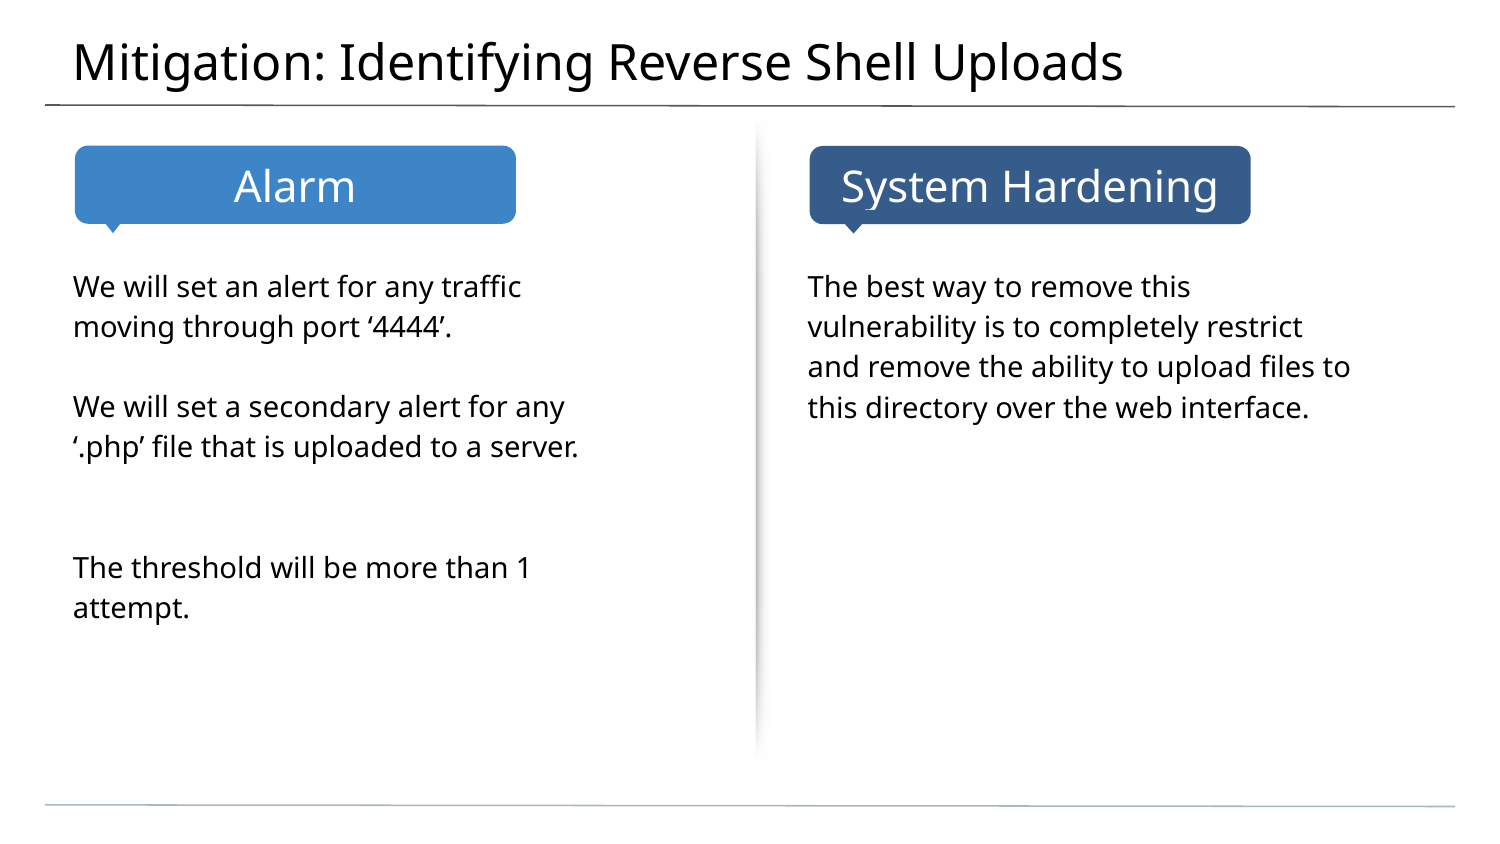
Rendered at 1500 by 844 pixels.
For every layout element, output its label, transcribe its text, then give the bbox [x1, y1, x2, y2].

picture [703, 107, 839, 782]
subtitle The best way to remove this vulnerability is to completely restrict and remove the ability to upload files to this directory over the web interface. [732, 263, 1438, 805]
title Mitigation: Identifying Reverse Shell Uploads [0, 0, 1500, 88]
subtitle We will set an alert for any traffic moving through port ‘4444’. We will set a secondary alert for any ‘.php’ file that is uploaded to a server. The threshold will be more than 1 attempt. [0, 262, 704, 805]
